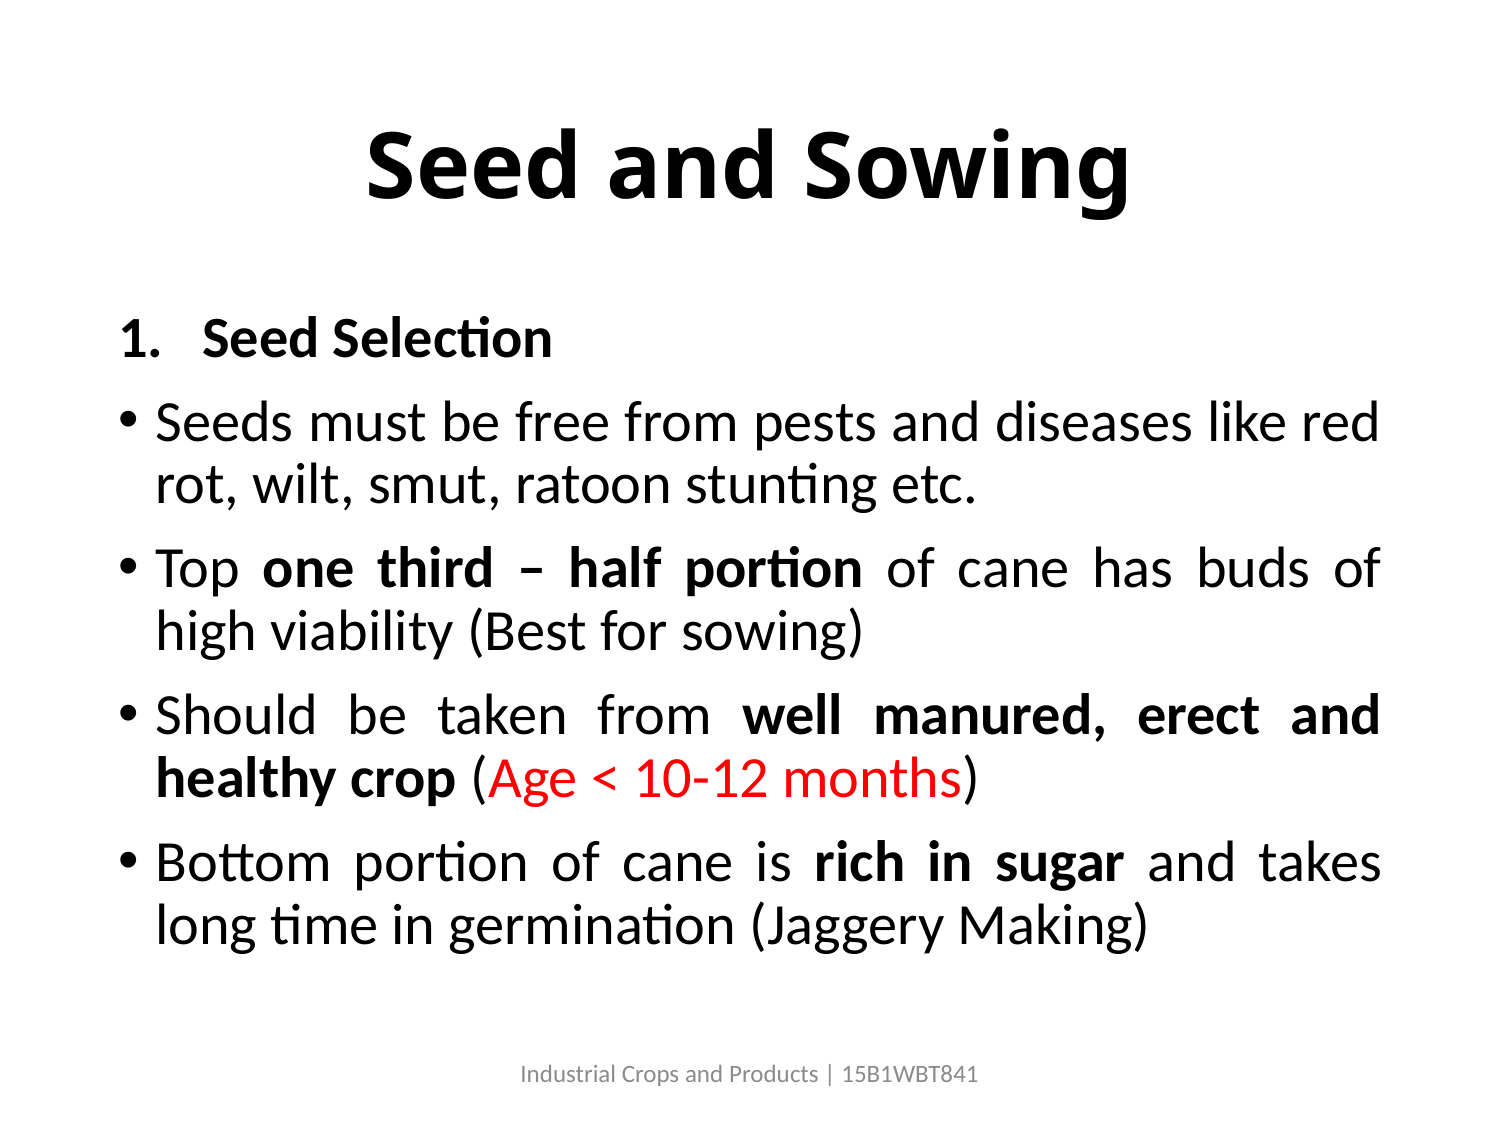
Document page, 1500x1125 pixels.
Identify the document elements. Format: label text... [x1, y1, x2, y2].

title Seed and Sowing [103, 59, 1397, 278]
list Seed Selection Seeds must be free from pests and diseases like red rot, wilt, smut, ratoon stunting etc. Top one third – half portion of cane has buds of high viability (Best for sowing) Should be taken from well manured, erect and healthy crop (Age < 10-12 months) Bottom portion of cane is rich in sugar and takes long time in germination (Jaggery Making) [103, 299, 1397, 1014]
footer Industrial Crops and Products | 15B1WBT841 [496, 1042, 1004, 1103]
